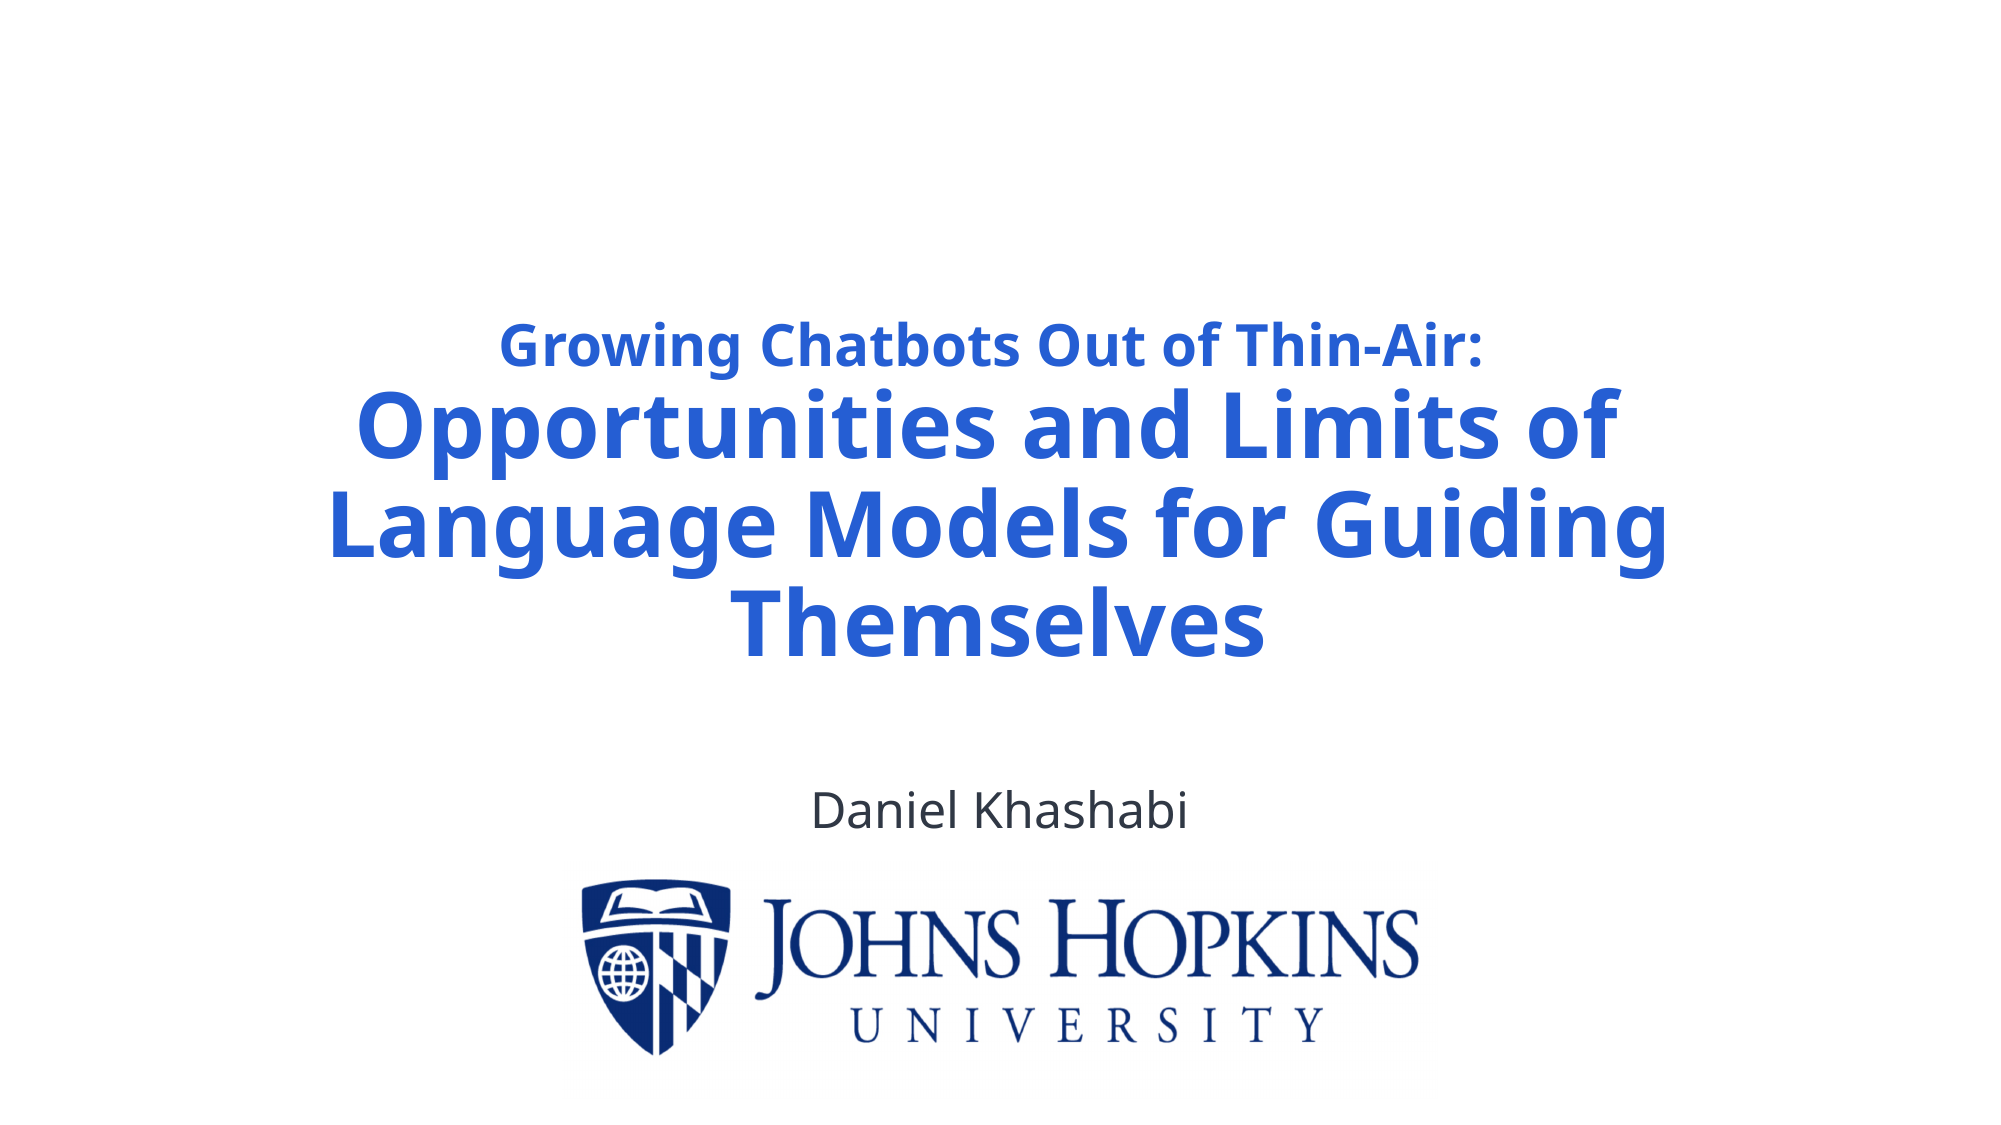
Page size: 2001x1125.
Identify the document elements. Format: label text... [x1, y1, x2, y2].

subtitle Daniel Khashabi [298, 777, 1702, 915]
picture [562, 861, 1438, 1099]
title Growing Chatbots Out of Thin-Air: Opportunities and Limits of Language Models for Guiding Themselves [42, 370, 1955, 684]
